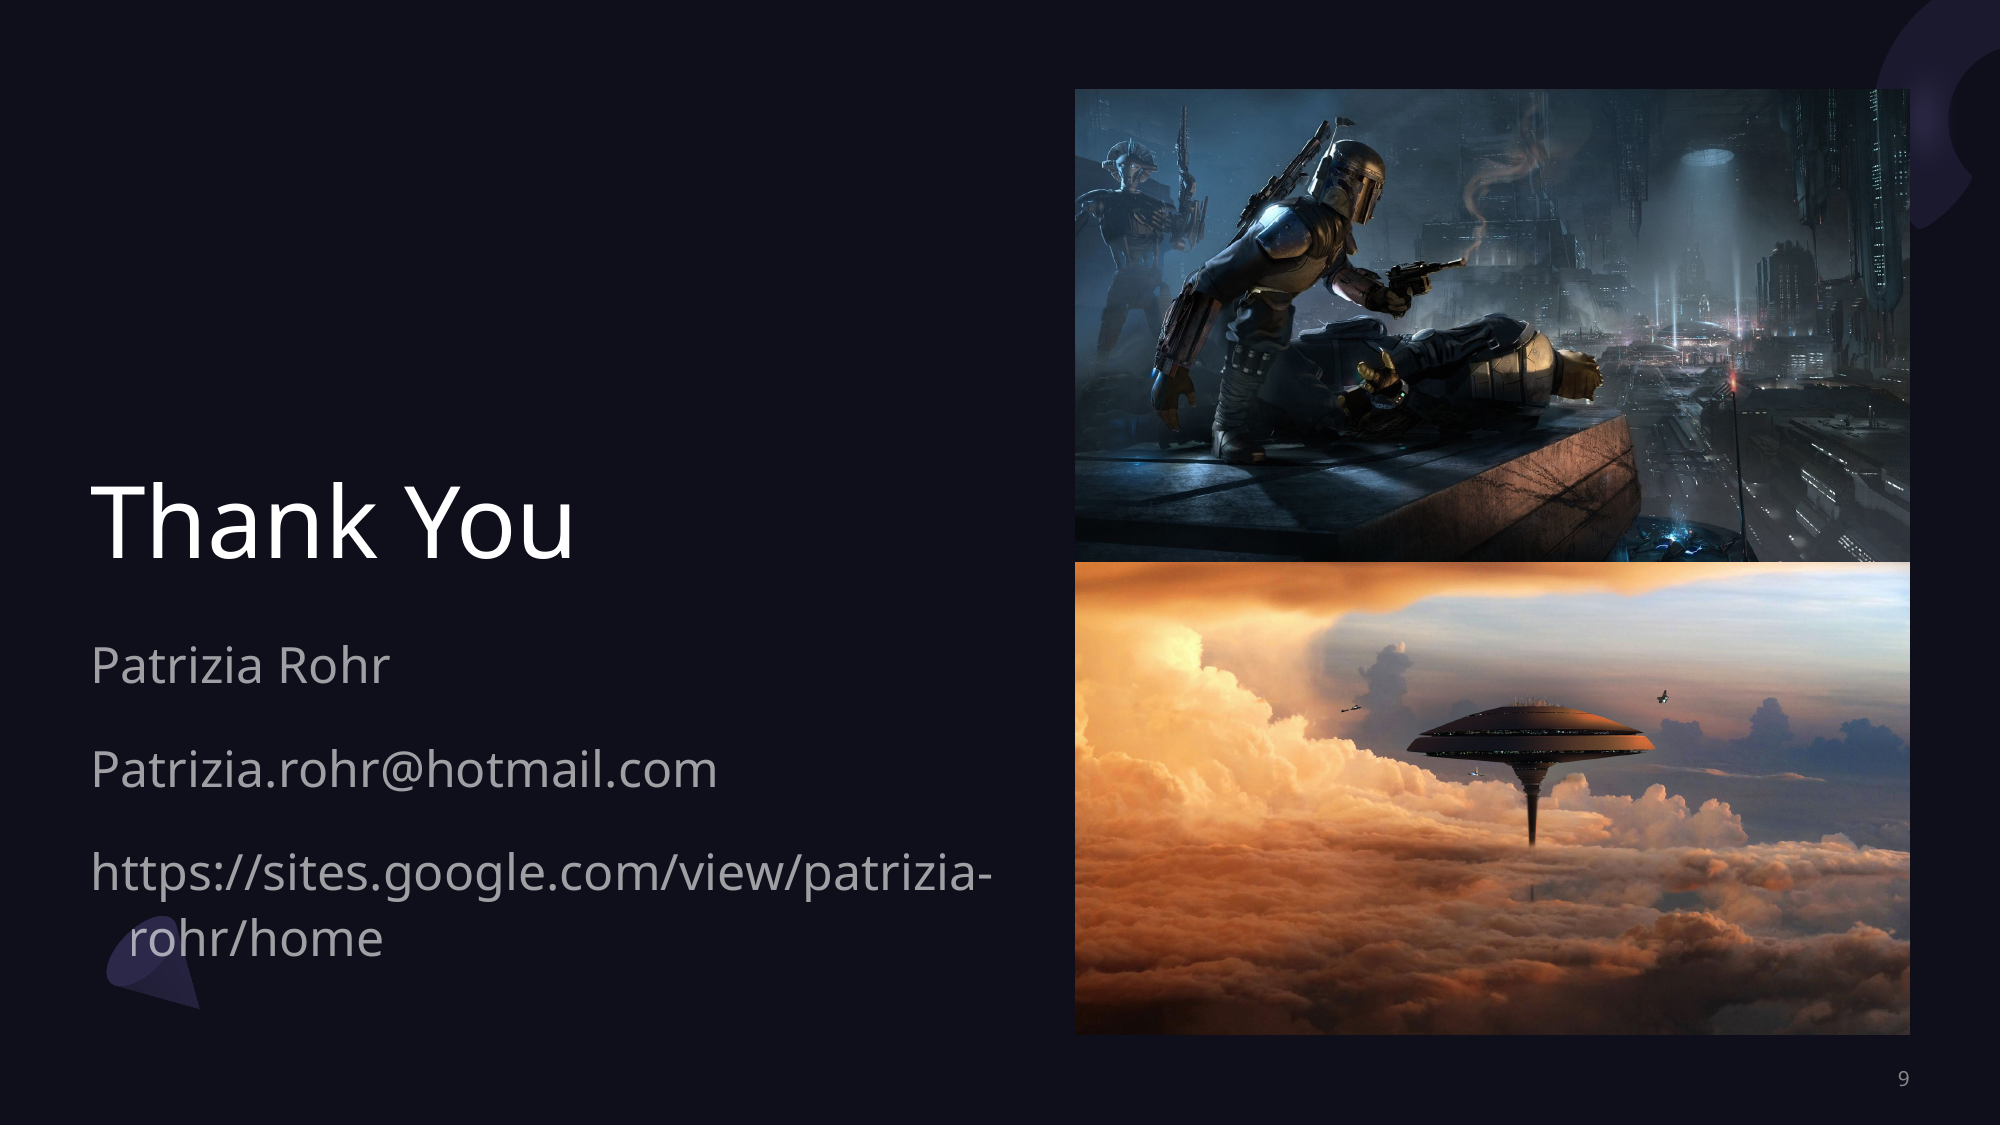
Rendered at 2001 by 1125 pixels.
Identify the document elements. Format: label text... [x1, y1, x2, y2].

subtitle Patrizia Rohr Patrizia.rohr@hotmail.com https://sites.google.com/view/patrizia-rohr/home [90, 627, 1000, 1000]
slide_number 9 [1632, 1067, 1910, 1093]
picture [1075, 89, 1910, 1035]
title Thank You [90, 90, 983, 580]
